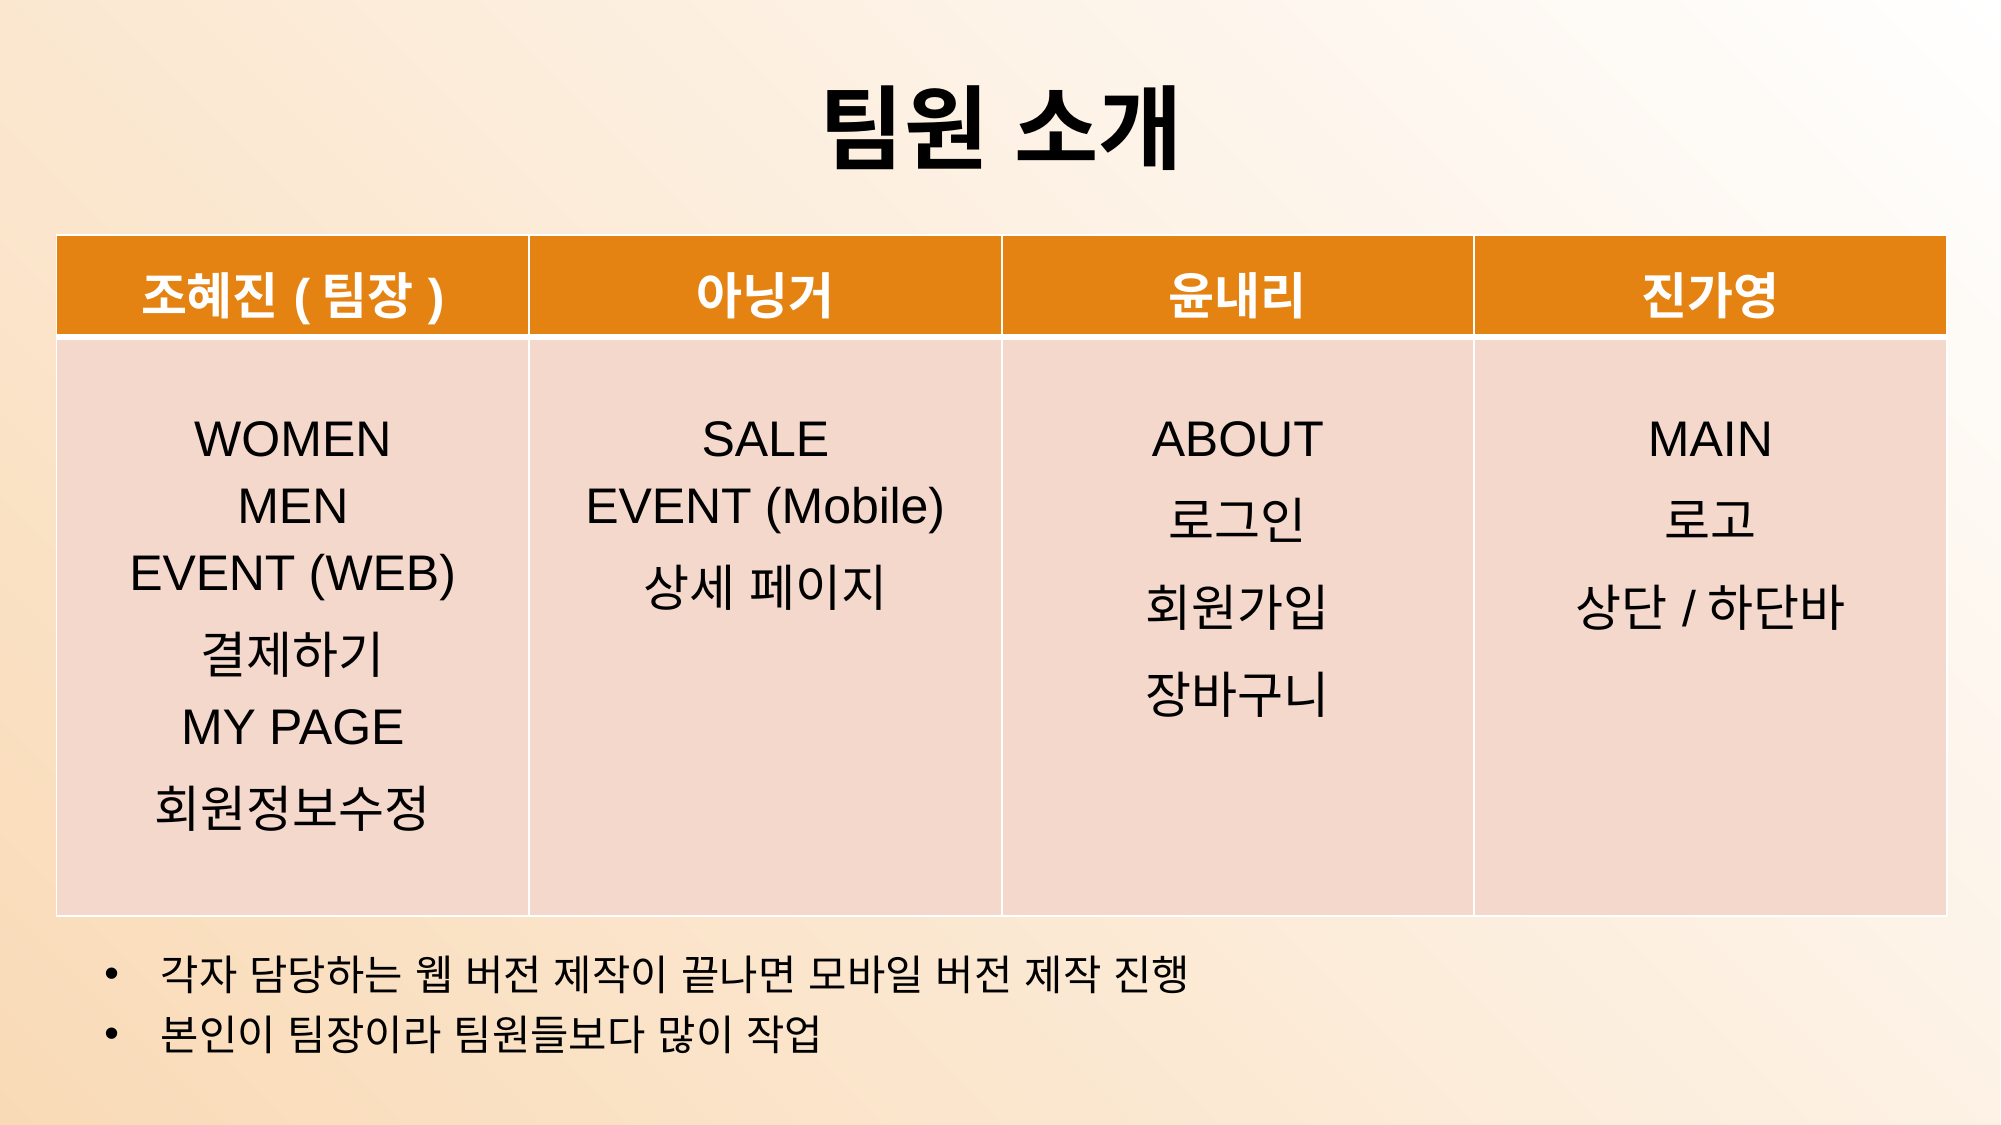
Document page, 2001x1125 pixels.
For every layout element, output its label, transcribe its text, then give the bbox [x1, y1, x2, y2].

table_cell MAIN 로고 상단/하단바 [1475, 340, 1946, 915]
table_header 조혜진(팀장) [57, 236, 528, 334]
title 팀원 소개 [206, 60, 1797, 207]
table_cell ABOUT 로그인 회원가입 장바구니 [1003, 340, 1473, 915]
table_header 진가영 [1475, 236, 1946, 334]
table_cell WOMEN MEN EVENT (WEB) 결제하기 MY PAGE 회원정보수정 [57, 340, 528, 915]
text_box 각자 담당하는 웹 버전 제작이 끝나면 모바일 버전 제작 진행 본인이 팀장이라 팀원들보다 많이 작업 [89, 931, 1206, 1066]
table_cell SALE EVENT (Mobile) 상세 페이지 [530, 340, 1001, 915]
table_header 윤내리 [1003, 236, 1473, 334]
table_header 아닝거 [530, 236, 1001, 334]
